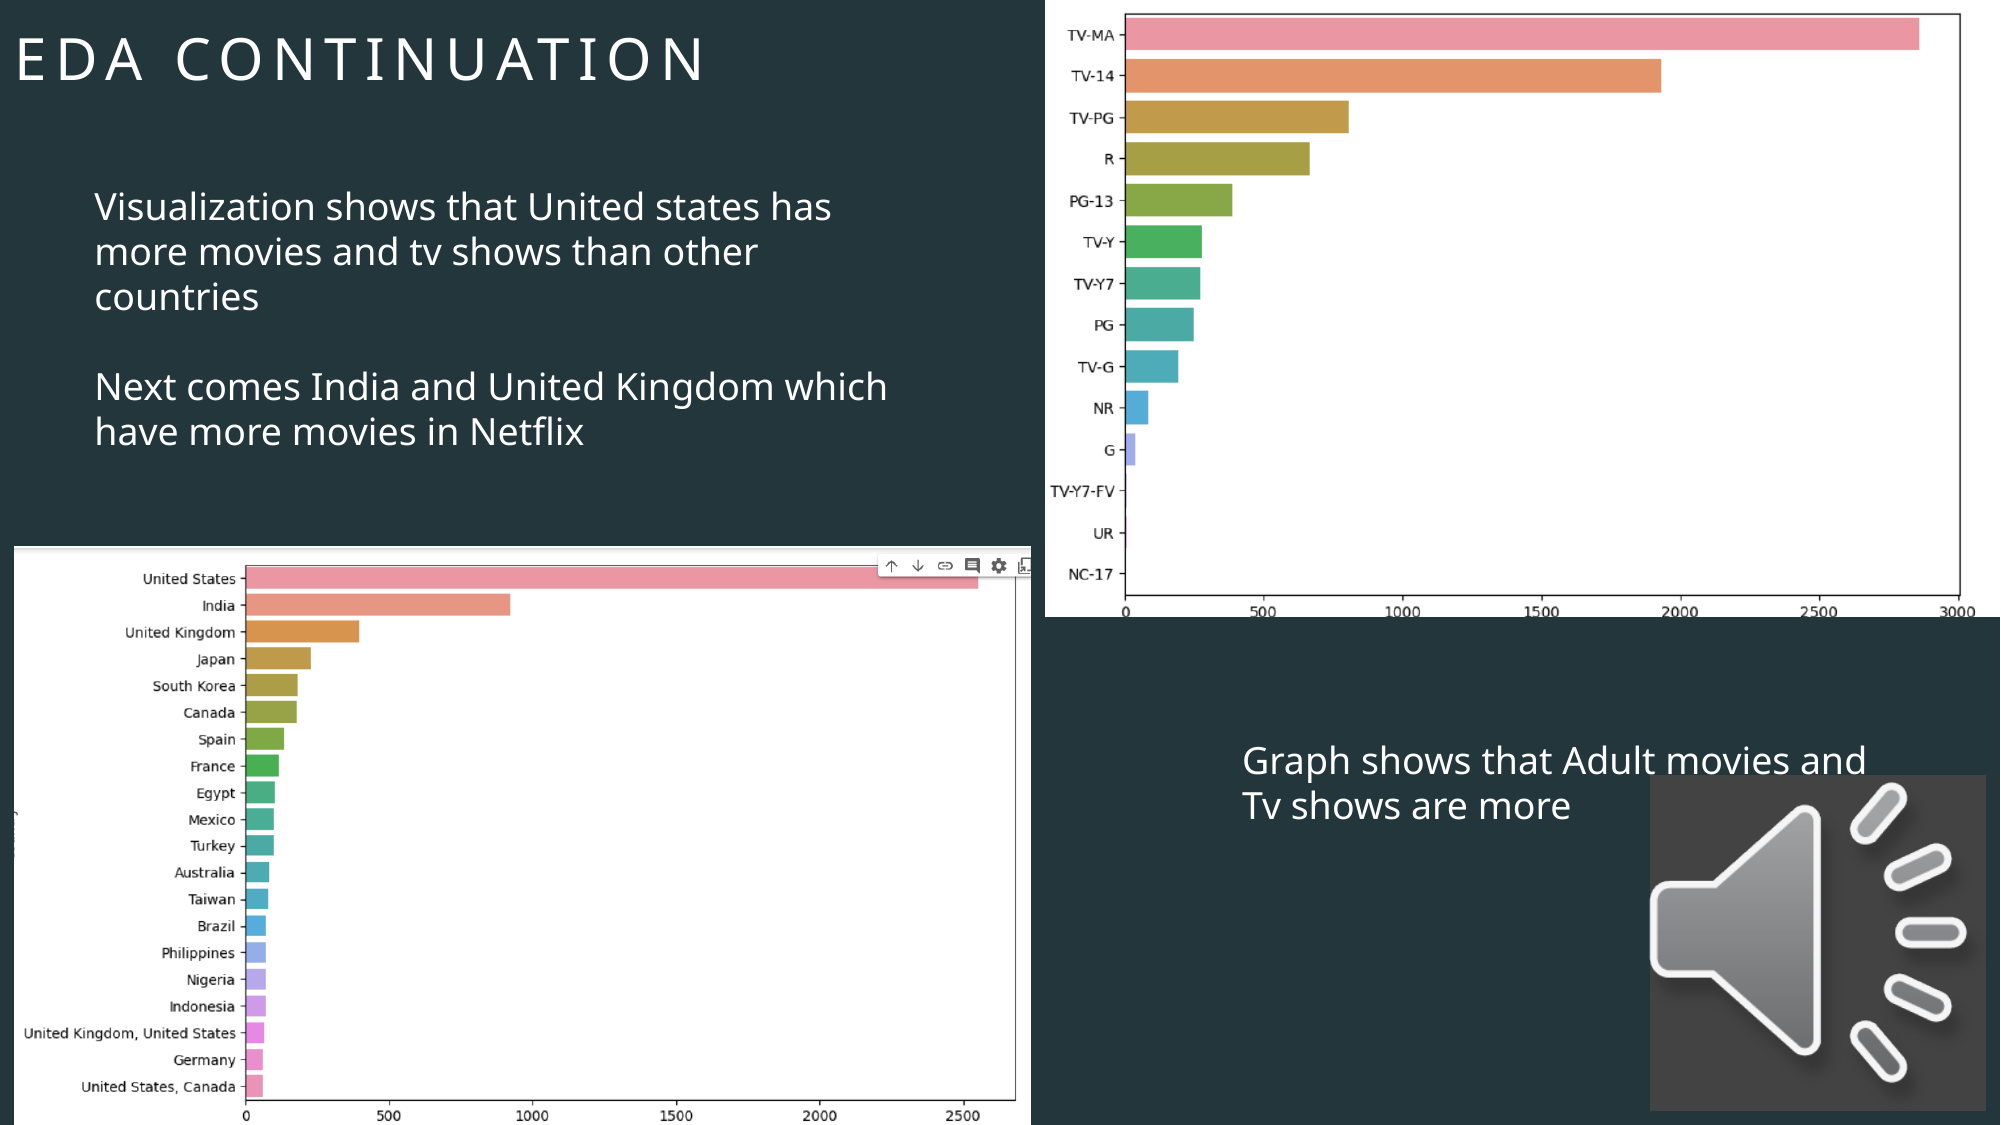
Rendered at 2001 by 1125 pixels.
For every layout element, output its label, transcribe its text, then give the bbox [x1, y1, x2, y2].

picture [1648, 773, 1987, 1112]
text_box Visualization shows that United states has more movies and tv shows than other countries Next comes India and United Kingdom which have more movies in Netflix [79, 175, 911, 461]
title EDA continuation [14, 22, 1045, 130]
text_box Graph shows that Adult movies and Tv shows are more [1227, 729, 1887, 835]
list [14, 546, 1032, 1125]
picture [1045, 0, 2000, 617]
